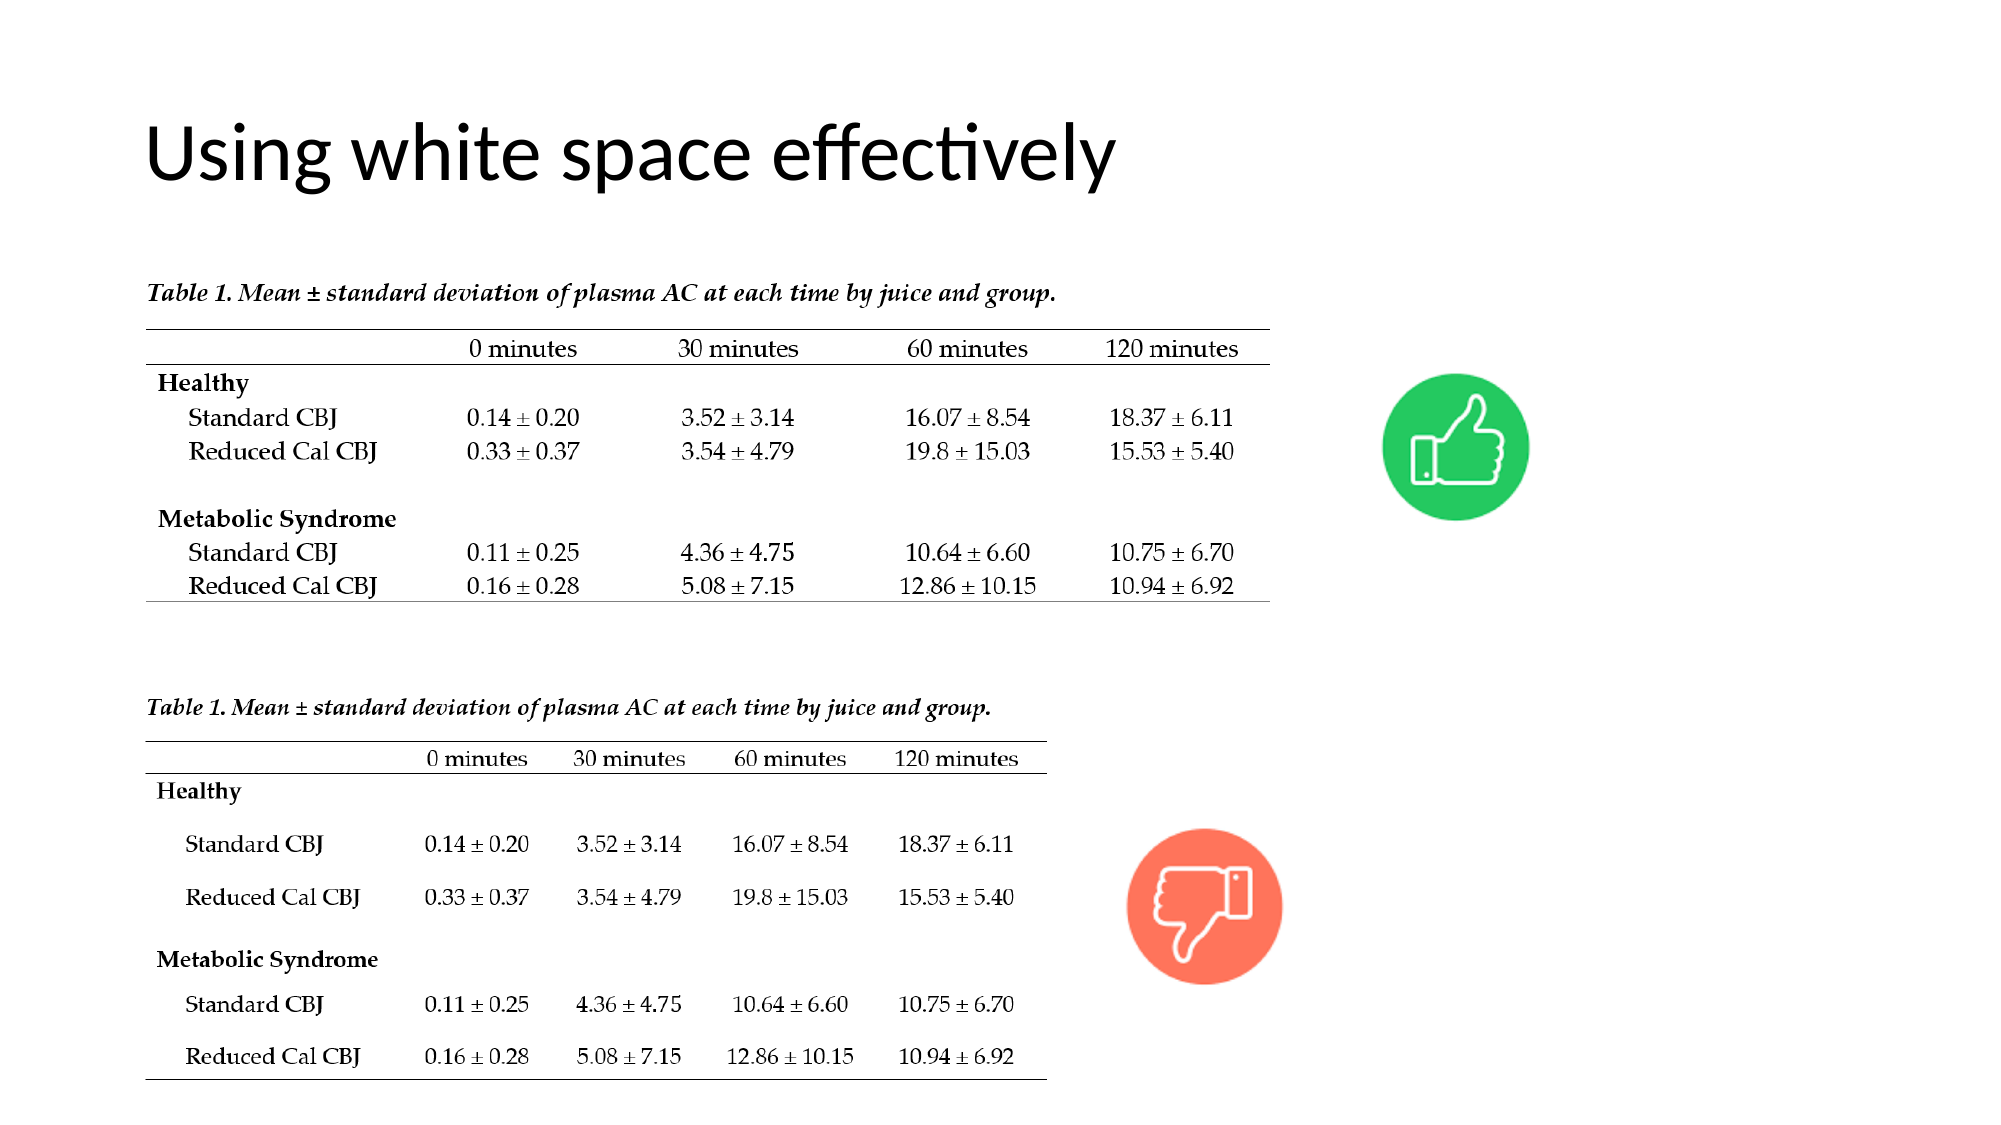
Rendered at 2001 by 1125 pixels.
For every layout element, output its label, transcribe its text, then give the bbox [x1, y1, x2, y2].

picture [129, 276, 1281, 612]
text_box Using white space effectively [129, 89, 1775, 205]
picture [1112, 825, 1293, 988]
picture [129, 685, 1056, 1084]
picture [1368, 363, 1537, 525]
